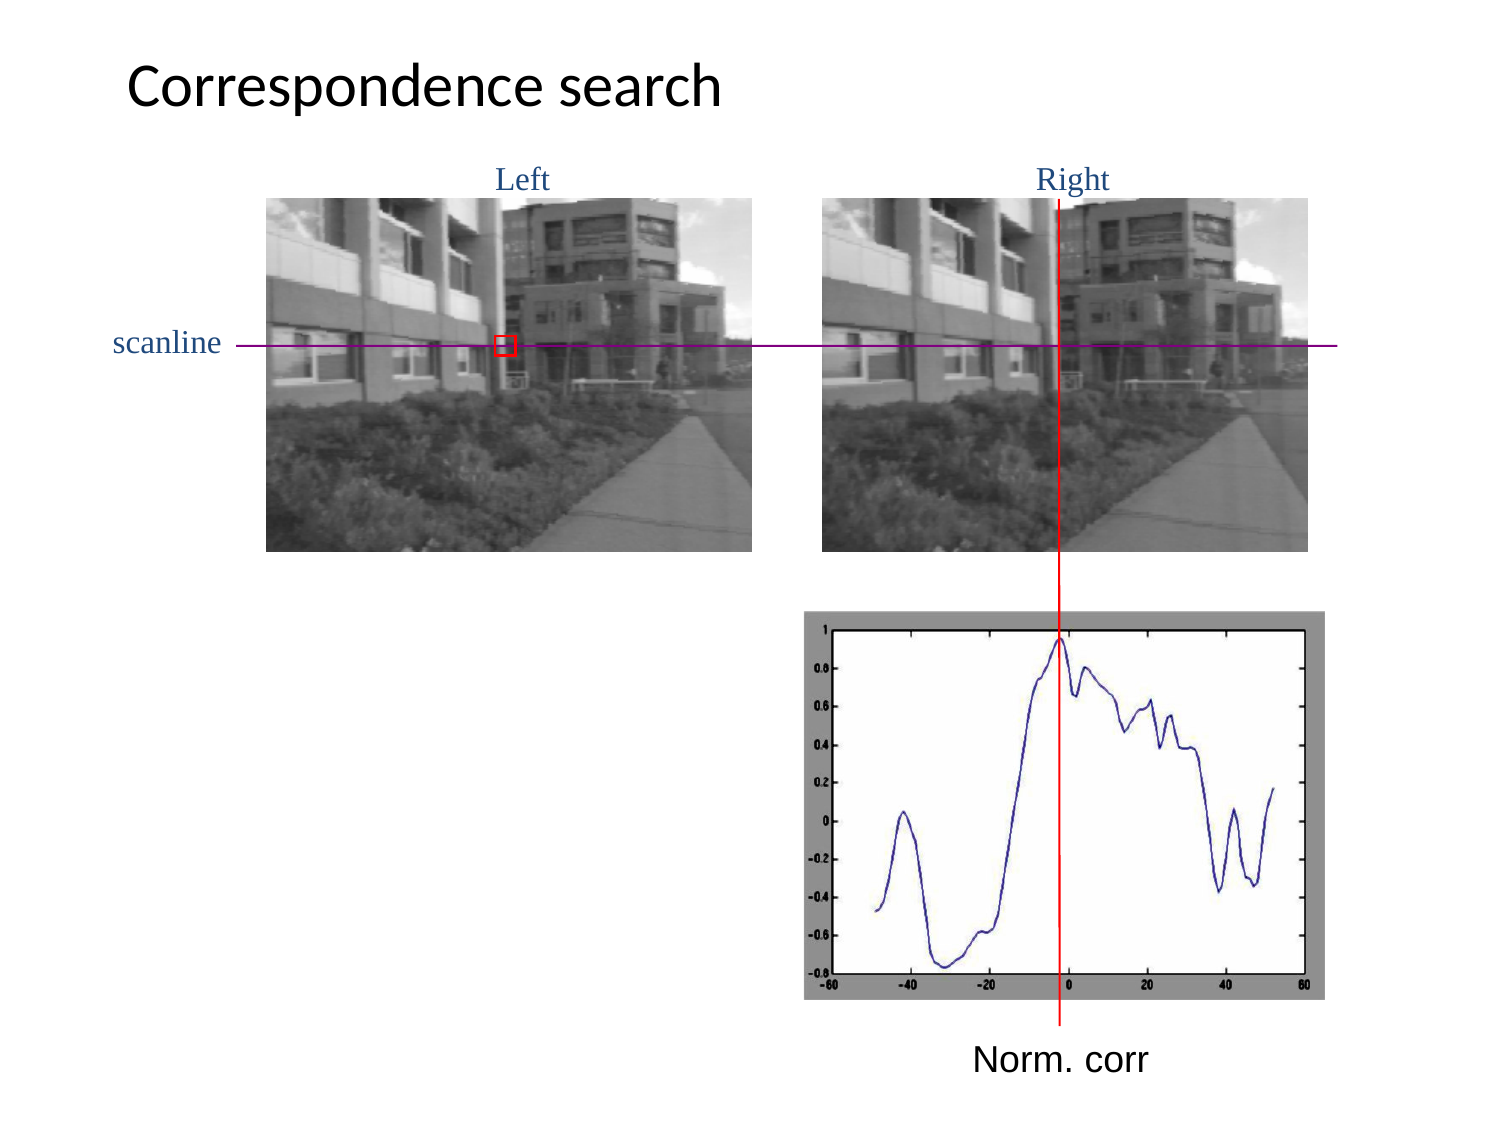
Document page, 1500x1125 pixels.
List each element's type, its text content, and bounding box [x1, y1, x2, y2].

title Correspondence search [112, 12, 1488, 151]
picture [266, 198, 752, 553]
text_box Right [1021, 151, 1125, 197]
picture [803, 611, 1326, 1001]
text_box Left [480, 151, 566, 197]
text_box Norm. corr [957, 1027, 1165, 1087]
text_box scanline [98, 312, 237, 368]
picture [821, 198, 1308, 553]
